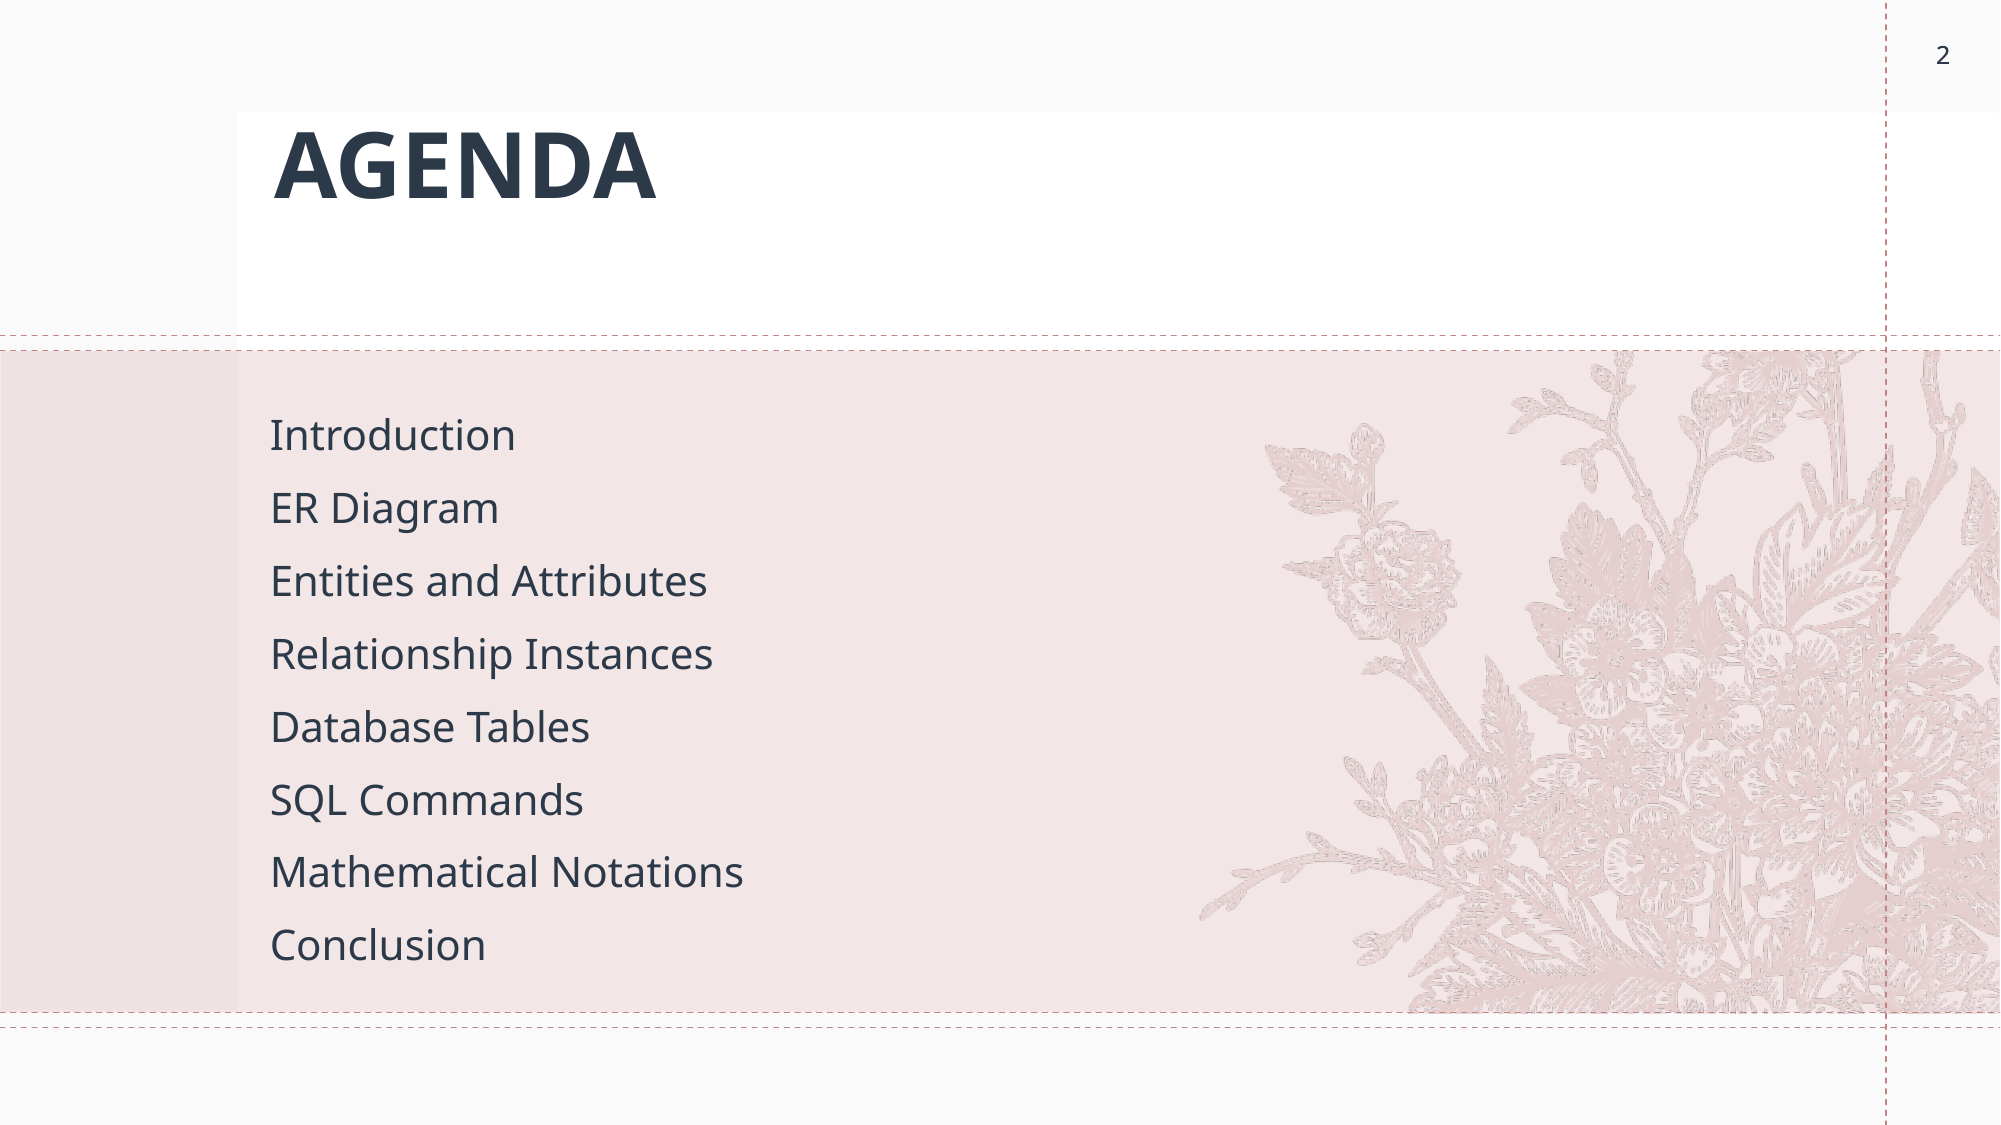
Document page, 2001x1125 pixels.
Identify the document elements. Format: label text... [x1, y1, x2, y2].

title AGENDA [69, 59, 1838, 278]
list Introduction ER Diagram Entities and Attributes Relationship Instances Database Tables SQL Commands Mathematical Notations Conclusion [254, 395, 1838, 978]
text_box 2 [1886, 0, 2000, 113]
picture [1142, 351, 2000, 1014]
